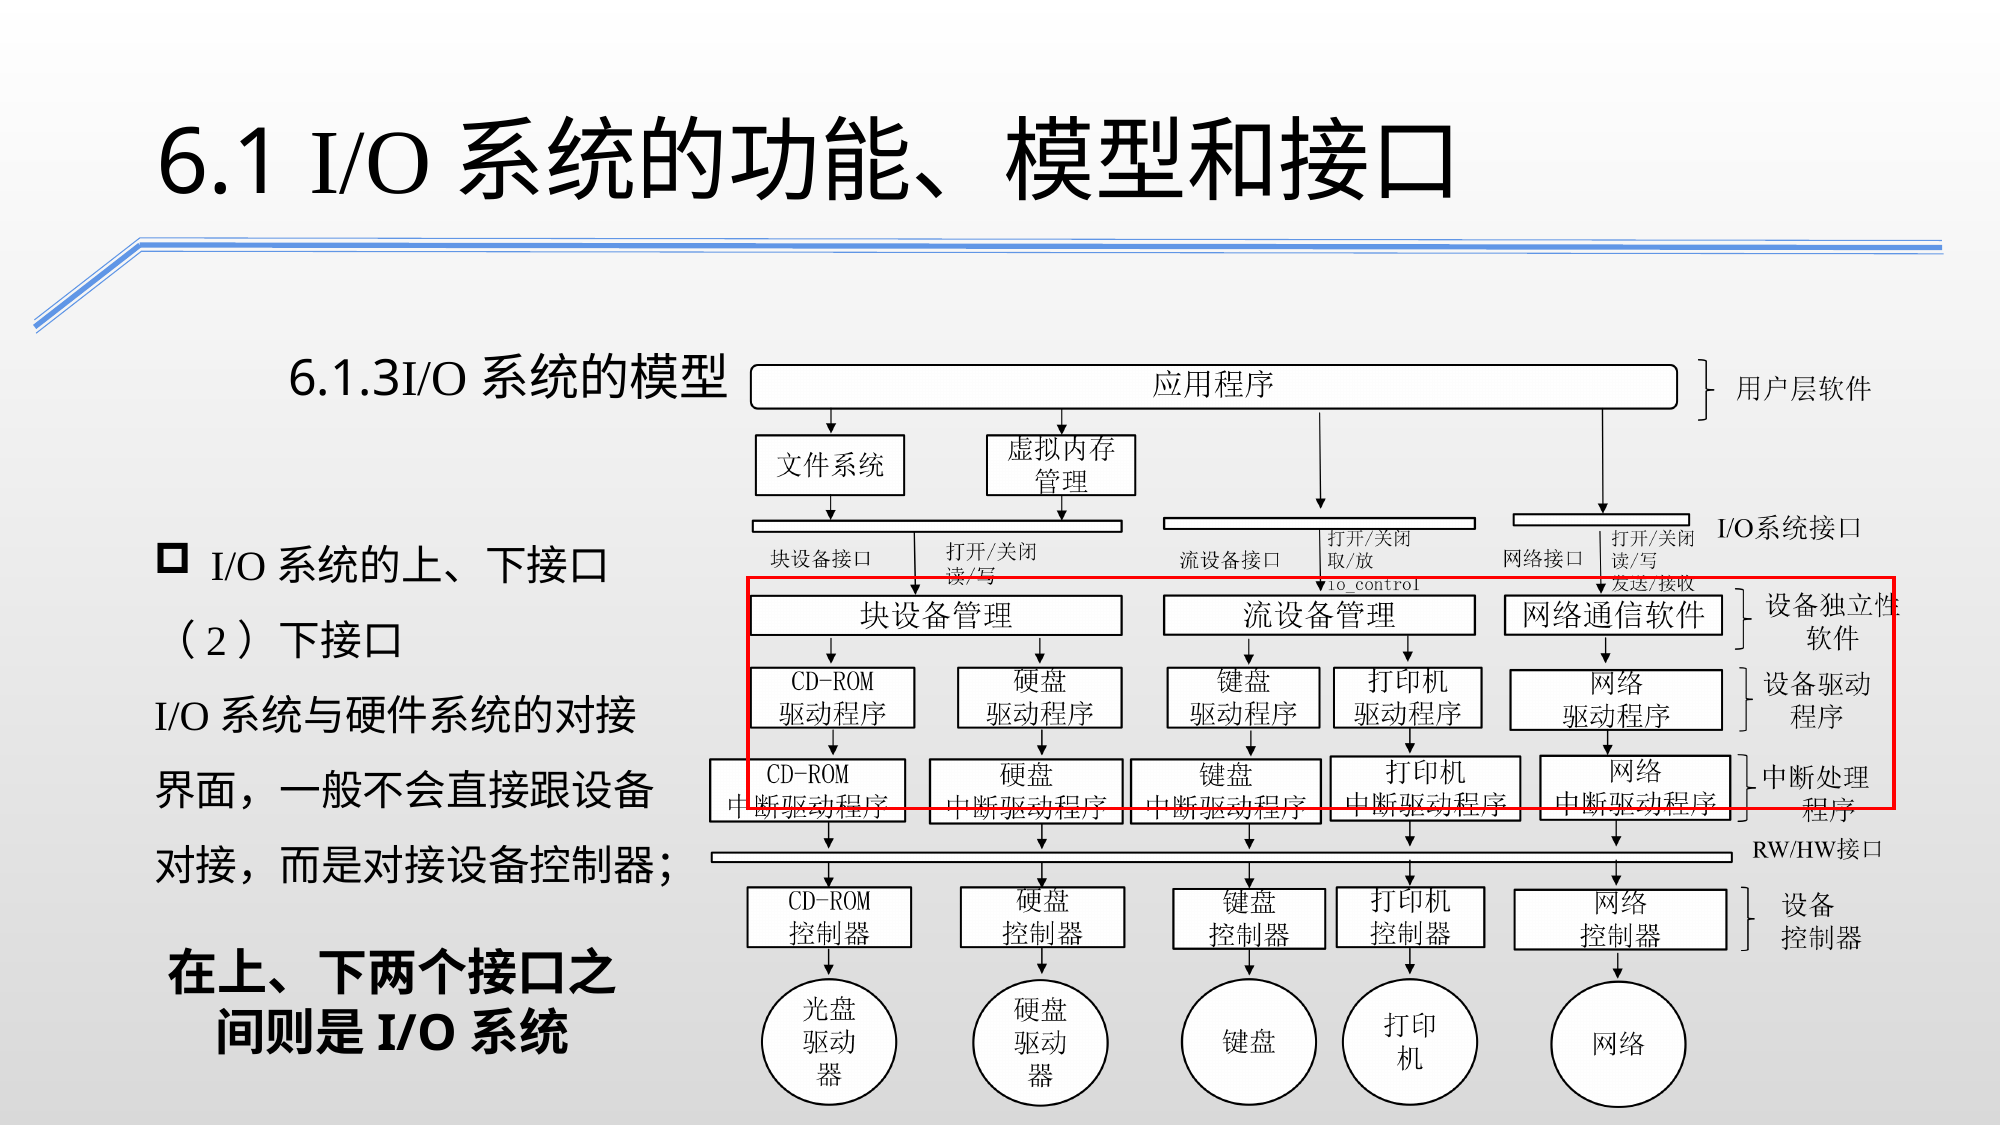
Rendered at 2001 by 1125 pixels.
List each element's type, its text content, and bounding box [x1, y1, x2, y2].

picture [709, 359, 1915, 1108]
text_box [34, 237, 1942, 244]
text_box I/O系统的上、下接口 （2）下接口 I/O系统与硬件系统的对接界面，一般不会直接跟设备对接，而是对接设备控制器； [139, 506, 690, 896]
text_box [34, 244, 1942, 327]
text_box 在上、下两个接口之间则是I/O系统 [149, 932, 635, 1068]
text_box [36, 251, 1944, 334]
text_box 6.1 I/O系统的功能、模型和接口 [141, 94, 1570, 237]
text_box 6.1.3I/O系统的模型 [273, 307, 1992, 710]
